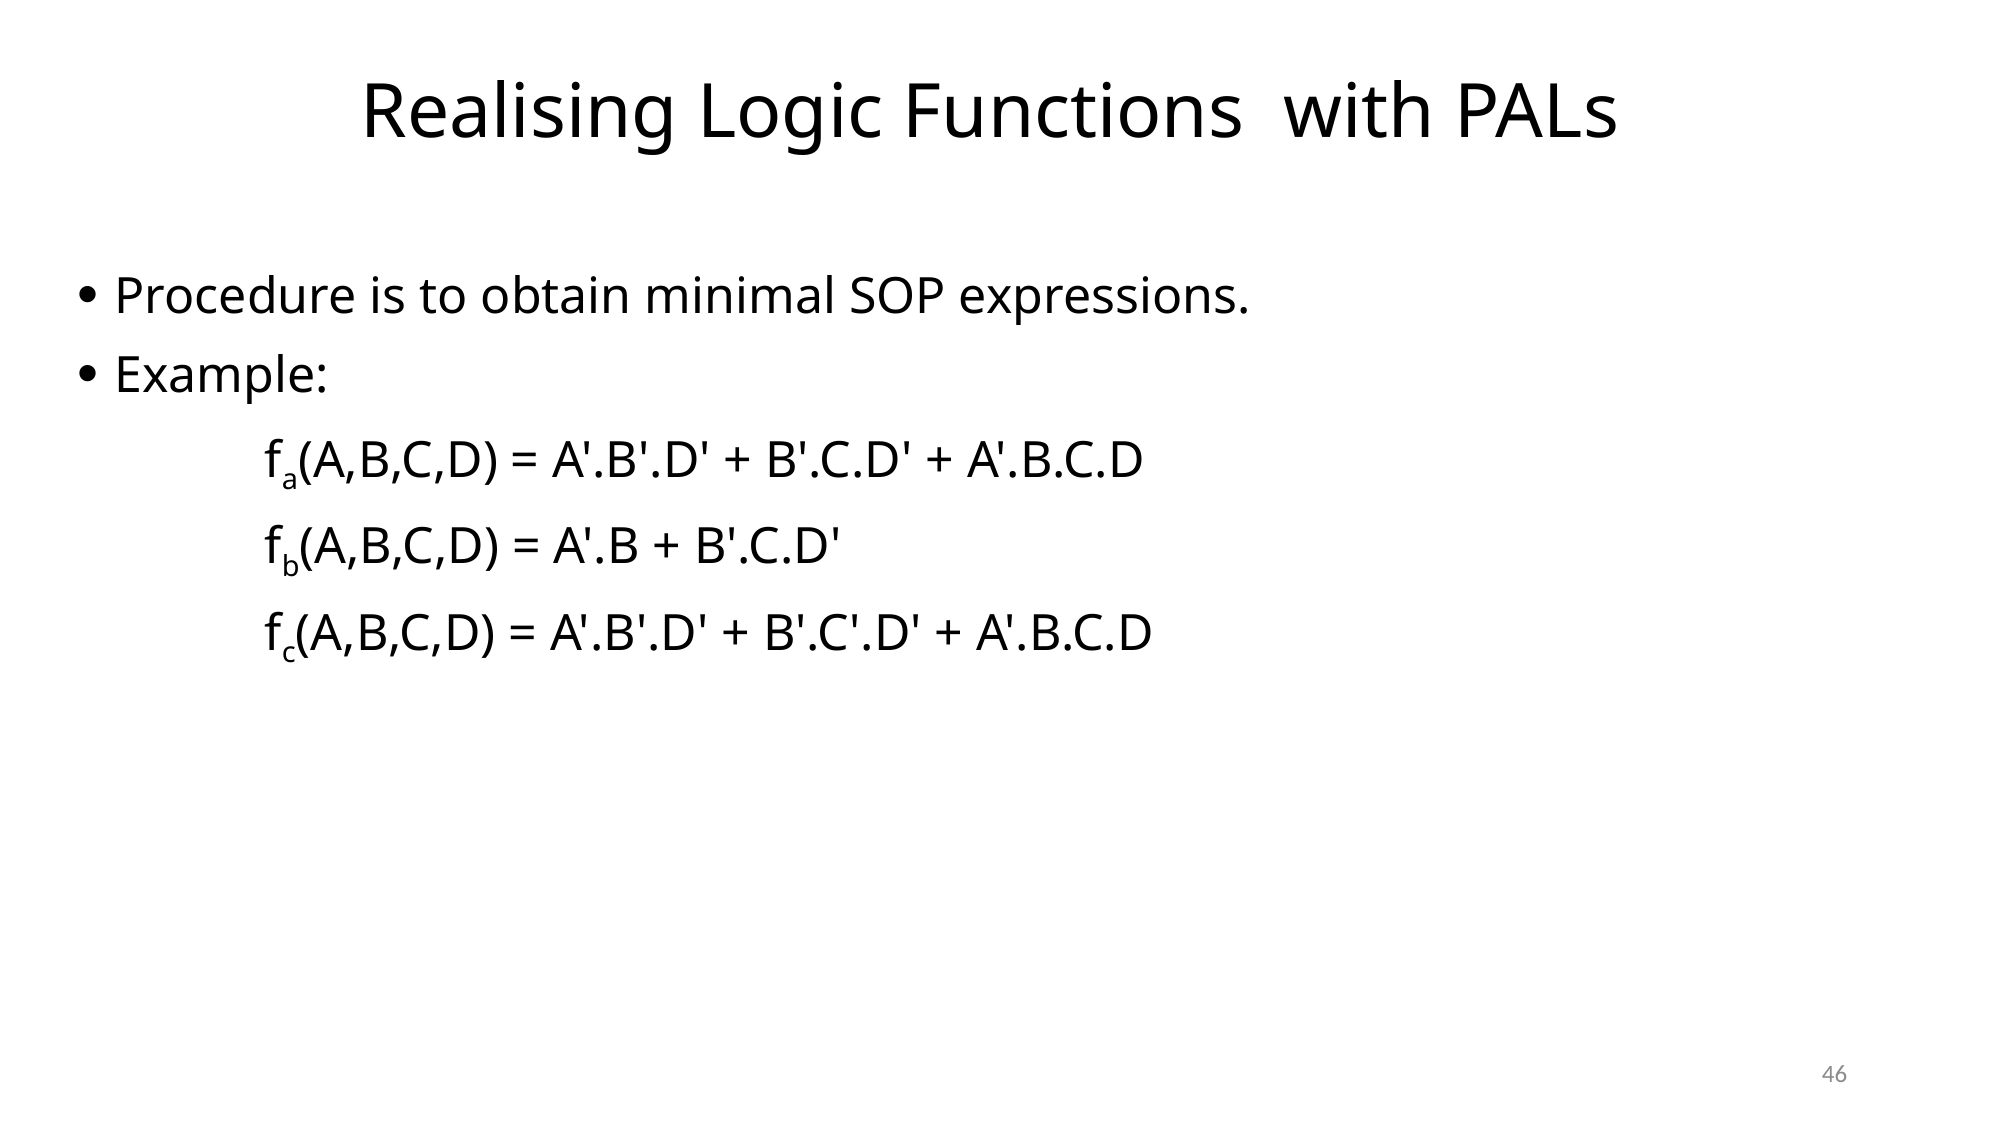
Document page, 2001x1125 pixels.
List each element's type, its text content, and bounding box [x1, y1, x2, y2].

slide_number 46 [1412, 1042, 1863, 1103]
list Procedure is to obtain minimal SOP expressions. Example: fa(A,B,C,D) = A'.B'.D' + B'.C.D' + A'.B.C.D fb(A,B,C,D) = A'.B + B'.C.D' fc(A,B,C,D) = A'.B'.D' + B'.C'.D' + A'.B.C.D [62, 262, 1919, 746]
title Realising Logic Functions with PALs [321, 44, 1659, 182]
